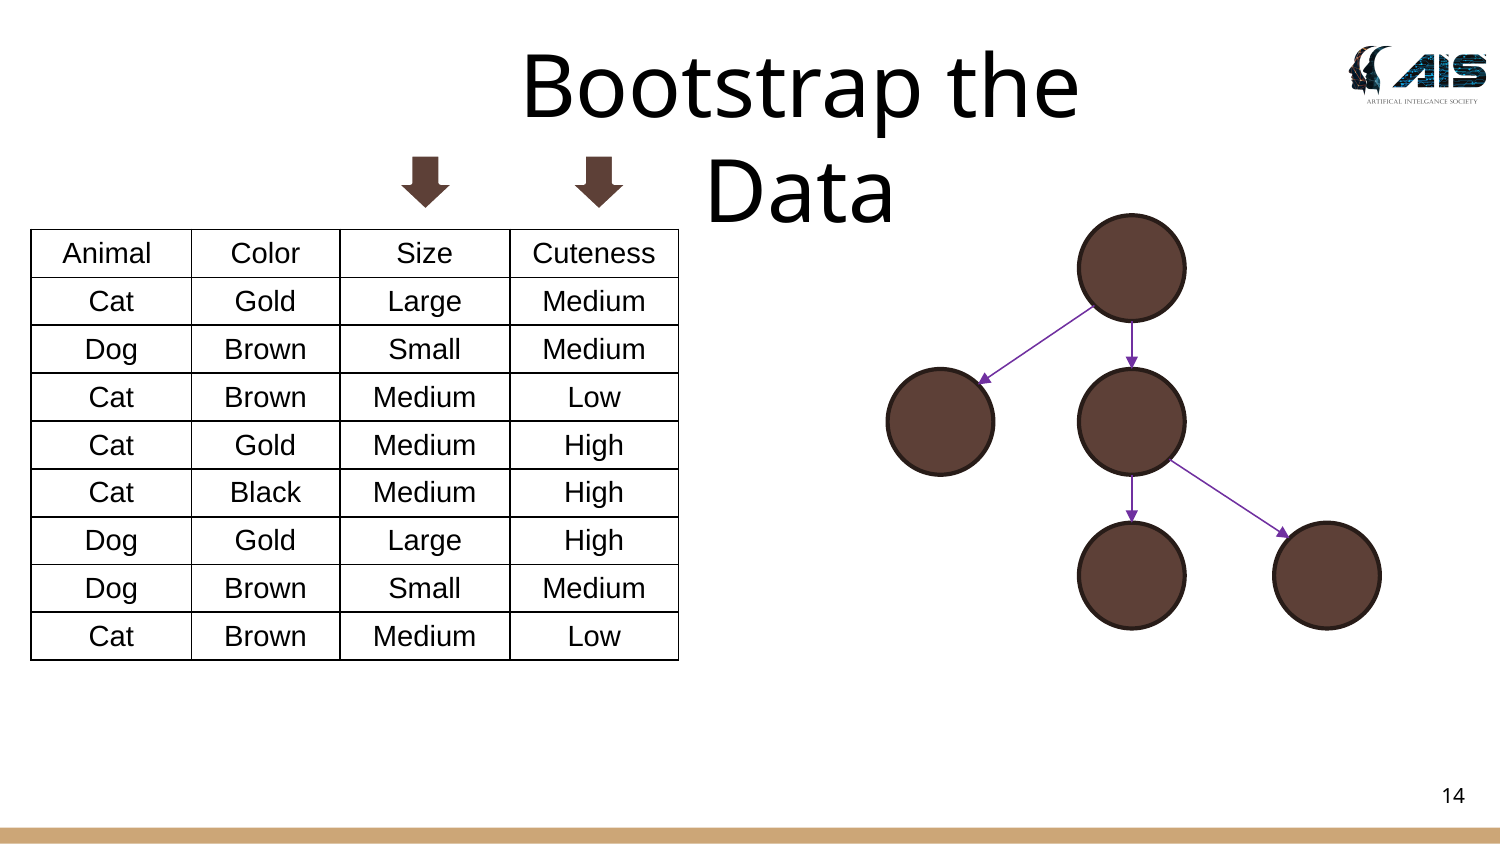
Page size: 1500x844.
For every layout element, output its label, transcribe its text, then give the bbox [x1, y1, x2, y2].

table_cell Brown [192, 565, 339, 611]
table_cell Brown [192, 374, 339, 420]
table_cell Large [341, 278, 509, 324]
text_box Bootstrap the Data [425, 22, 1176, 247]
table_cell High [511, 518, 678, 564]
table_cell Medium [511, 326, 678, 372]
table_header Color [192, 230, 339, 277]
text_box [393, 152, 458, 213]
table_cell Medium [341, 374, 509, 420]
table_cell Brown [192, 326, 339, 372]
table_header Size [341, 230, 509, 277]
slide_number 14 [1389, 764, 1480, 830]
table_cell Gold [192, 518, 339, 564]
table_cell Gold [192, 278, 339, 324]
table_cell Cat [32, 470, 191, 516]
table_cell Dog [32, 518, 191, 564]
table_cell Large [341, 518, 509, 564]
picture [1347, 0, 1500, 153]
table_cell Cat [32, 278, 191, 324]
table_cell High [511, 422, 678, 468]
table_header Cuteness [511, 247, 678, 277]
table_cell Medium [511, 565, 678, 611]
table_cell Cat [32, 422, 191, 468]
table_cell Dog [32, 565, 191, 611]
table_cell Dog [32, 326, 191, 372]
table_header Animal [32, 230, 191, 277]
table_cell Medium [341, 613, 509, 659]
table_cell Small [341, 565, 509, 611]
table_cell Cat [32, 613, 191, 659]
table_cell Low [511, 374, 678, 420]
table_cell Gold [192, 422, 339, 468]
table_cell Medium [511, 278, 678, 324]
table_cell High [511, 470, 678, 516]
table_cell Brown [192, 613, 339, 659]
table_cell Small [341, 326, 509, 372]
table_cell Medium [341, 422, 509, 468]
text_box [566, 152, 632, 213]
table_cell Low [511, 613, 678, 659]
table_cell Black [192, 470, 339, 516]
table_cell Cat [32, 374, 191, 420]
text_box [887, 214, 1381, 629]
table_cell Medium [341, 470, 509, 516]
